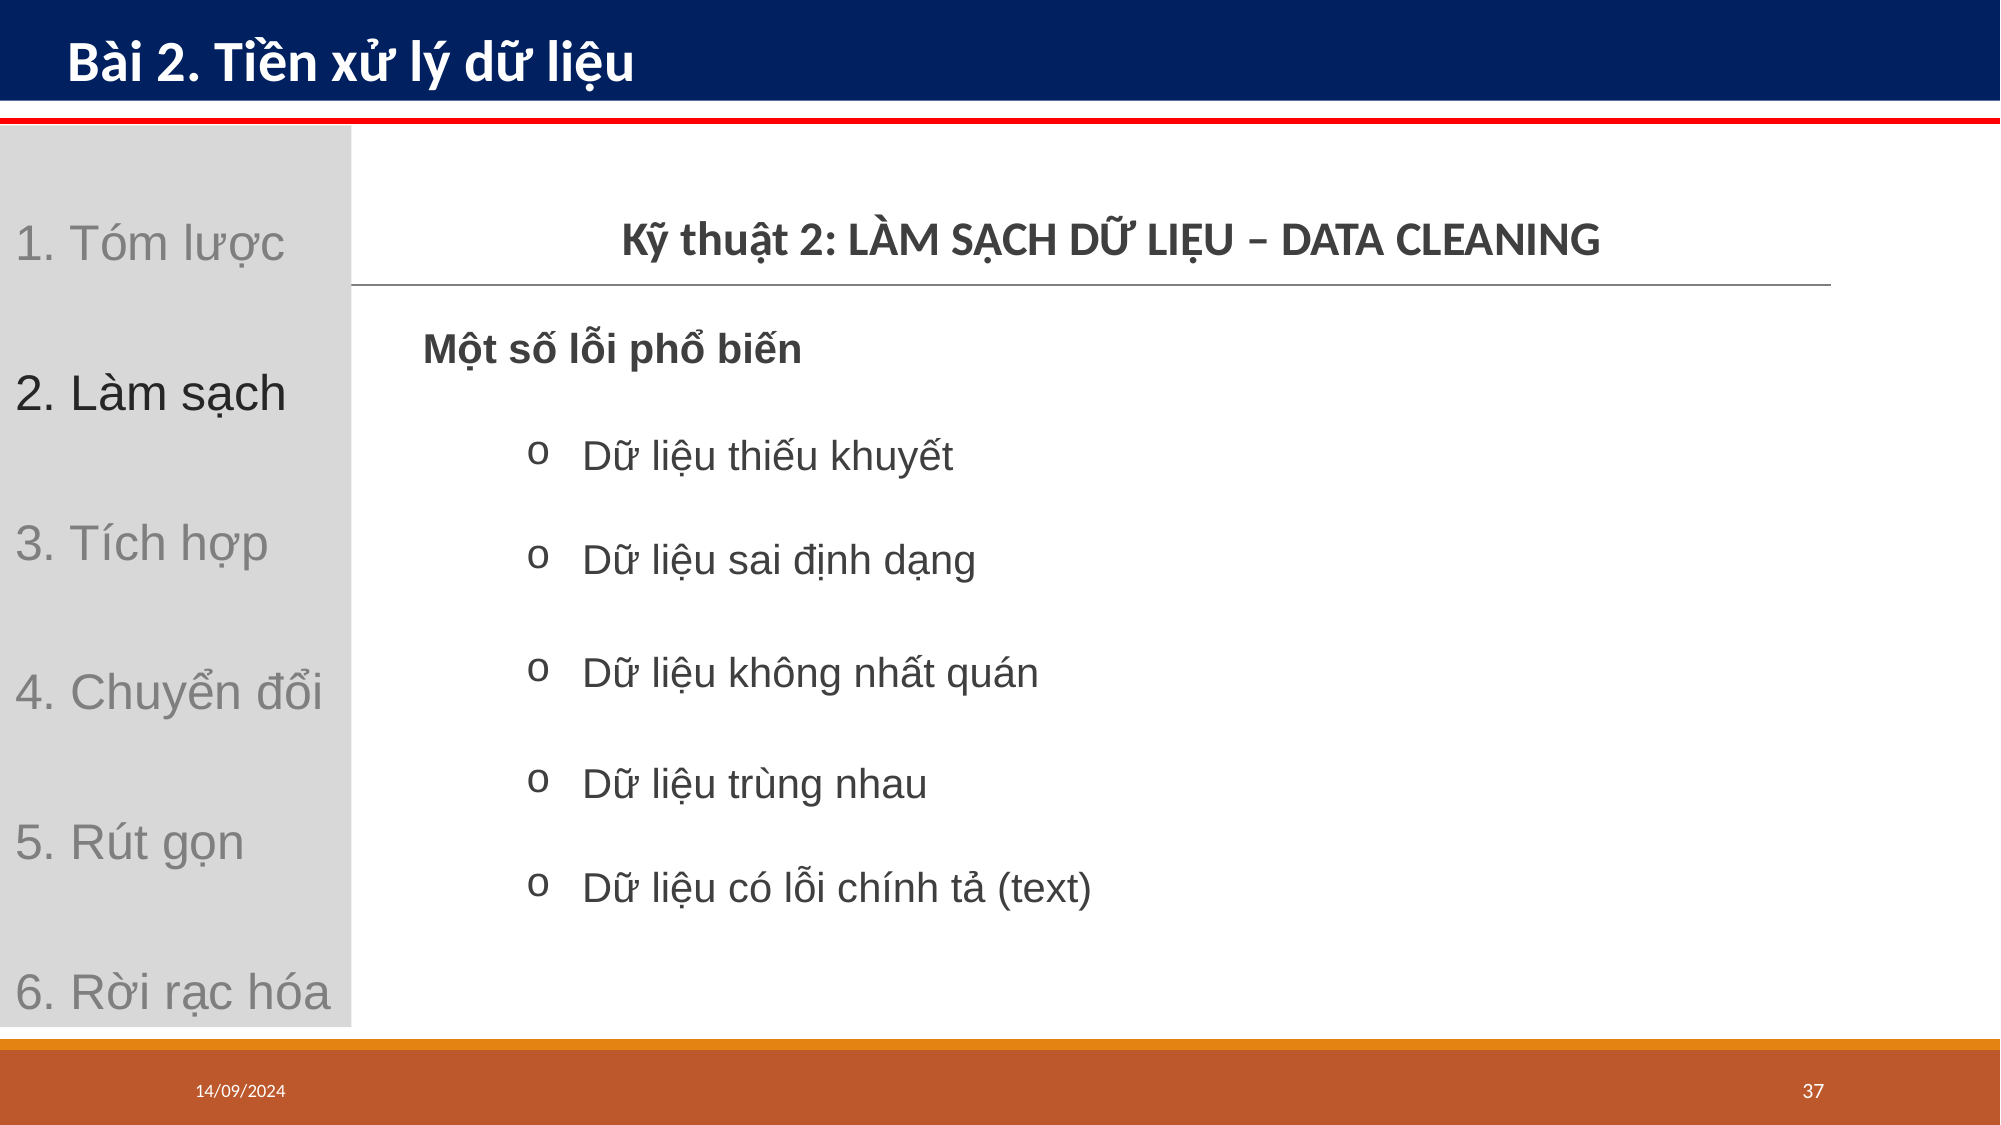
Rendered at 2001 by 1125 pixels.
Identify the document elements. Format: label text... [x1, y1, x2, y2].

table_header [3, 125, 352, 129]
text_box Kỹ thuật 2: LÀM SẠCH DỮ LIỆU – DATA CLEANING [559, 208, 1666, 274]
text_box Dữ liệu không nhất quán [510, 620, 1808, 704]
slide_number ‹#› [1624, 1059, 1840, 1120]
text_box Dữ liệu thiếu khuyết [510, 403, 1808, 487]
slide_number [180, 1059, 586, 1120]
text_box 1. Tóm lược 2. Làm sạch 3. Tích hợp 4. Chuyển đổi 5. Rút gọn 6. Rời rạc hóa [0, 130, 352, 1028]
text_box Dữ liệu có lỗi chính tả (text) [510, 835, 1808, 919]
text_box Một số lỗi phổ biến [407, 296, 1705, 380]
title Bài 2. Tiền xử lý dữ liệu [0, 0, 2000, 101]
text_box Dữ liệu sai định dạng [510, 507, 1808, 591]
text_box Dữ liệu trùng nhau [510, 731, 1808, 815]
